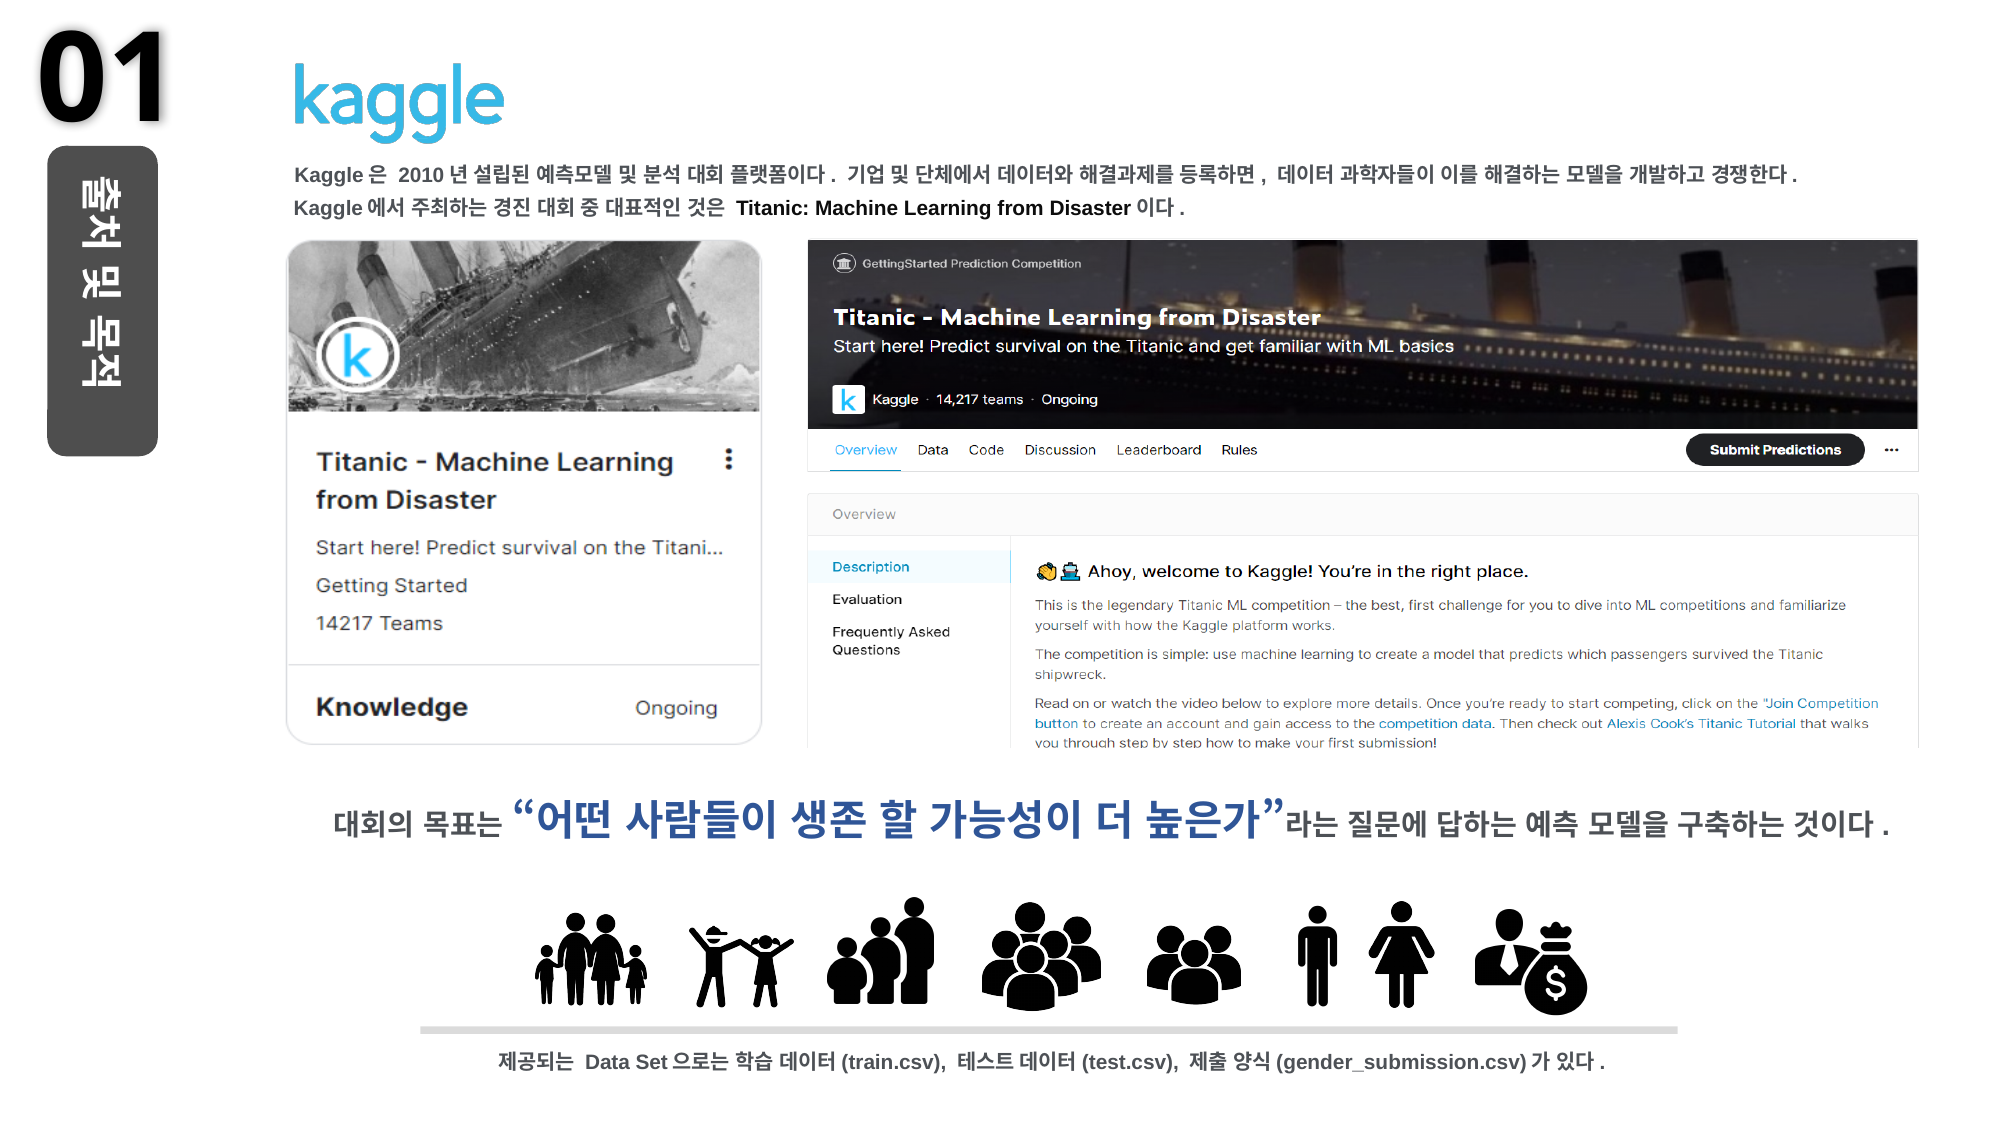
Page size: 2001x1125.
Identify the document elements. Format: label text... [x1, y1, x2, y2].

text_box 출처 및 목적 [44, 167, 156, 439]
text_box 01 [21, 0, 201, 190]
text_box 대회의 목표는 “어떤 사람들이 생존 할 가능성이 더 높은가”라는 질문에 답하는 예측 모델을 구축하는 것이다. [248, 746, 1976, 882]
text_box [46, 144, 159, 458]
picture [295, 63, 504, 144]
text_box Kaggle은 2010년 설립된 예측모델 및 분석 대회 플랫폼이다. 기업 및 단체에서 데이터와 해결과제를 등록하면, 데이터 과학자들이 이를 해결하는 모델을 개발하고 경쟁한다. [279, 153, 2000, 234]
picture [261, 221, 779, 764]
picture [689, 914, 794, 1019]
picture [1147, 918, 1241, 1012]
picture [982, 897, 1101, 1016]
picture [827, 897, 934, 1004]
picture [535, 903, 647, 1015]
picture [1264, 901, 1455, 1010]
picture [791, 231, 1926, 748]
text_box Kaggle에서 주최하는 경진 대회 중 대표적인 것은 Titanic: Machine Learning from Disaster이다. [278, 187, 1293, 262]
text_box 제공되는 Data Set으로는 학습 데이터(train.csv), 테스트 데이터(test.csv), 제출 양식(gender_submission.csv)가 있다. [444, 1041, 1659, 1122]
text_box [419, 1025, 1679, 1035]
picture [1473, 904, 1589, 1020]
